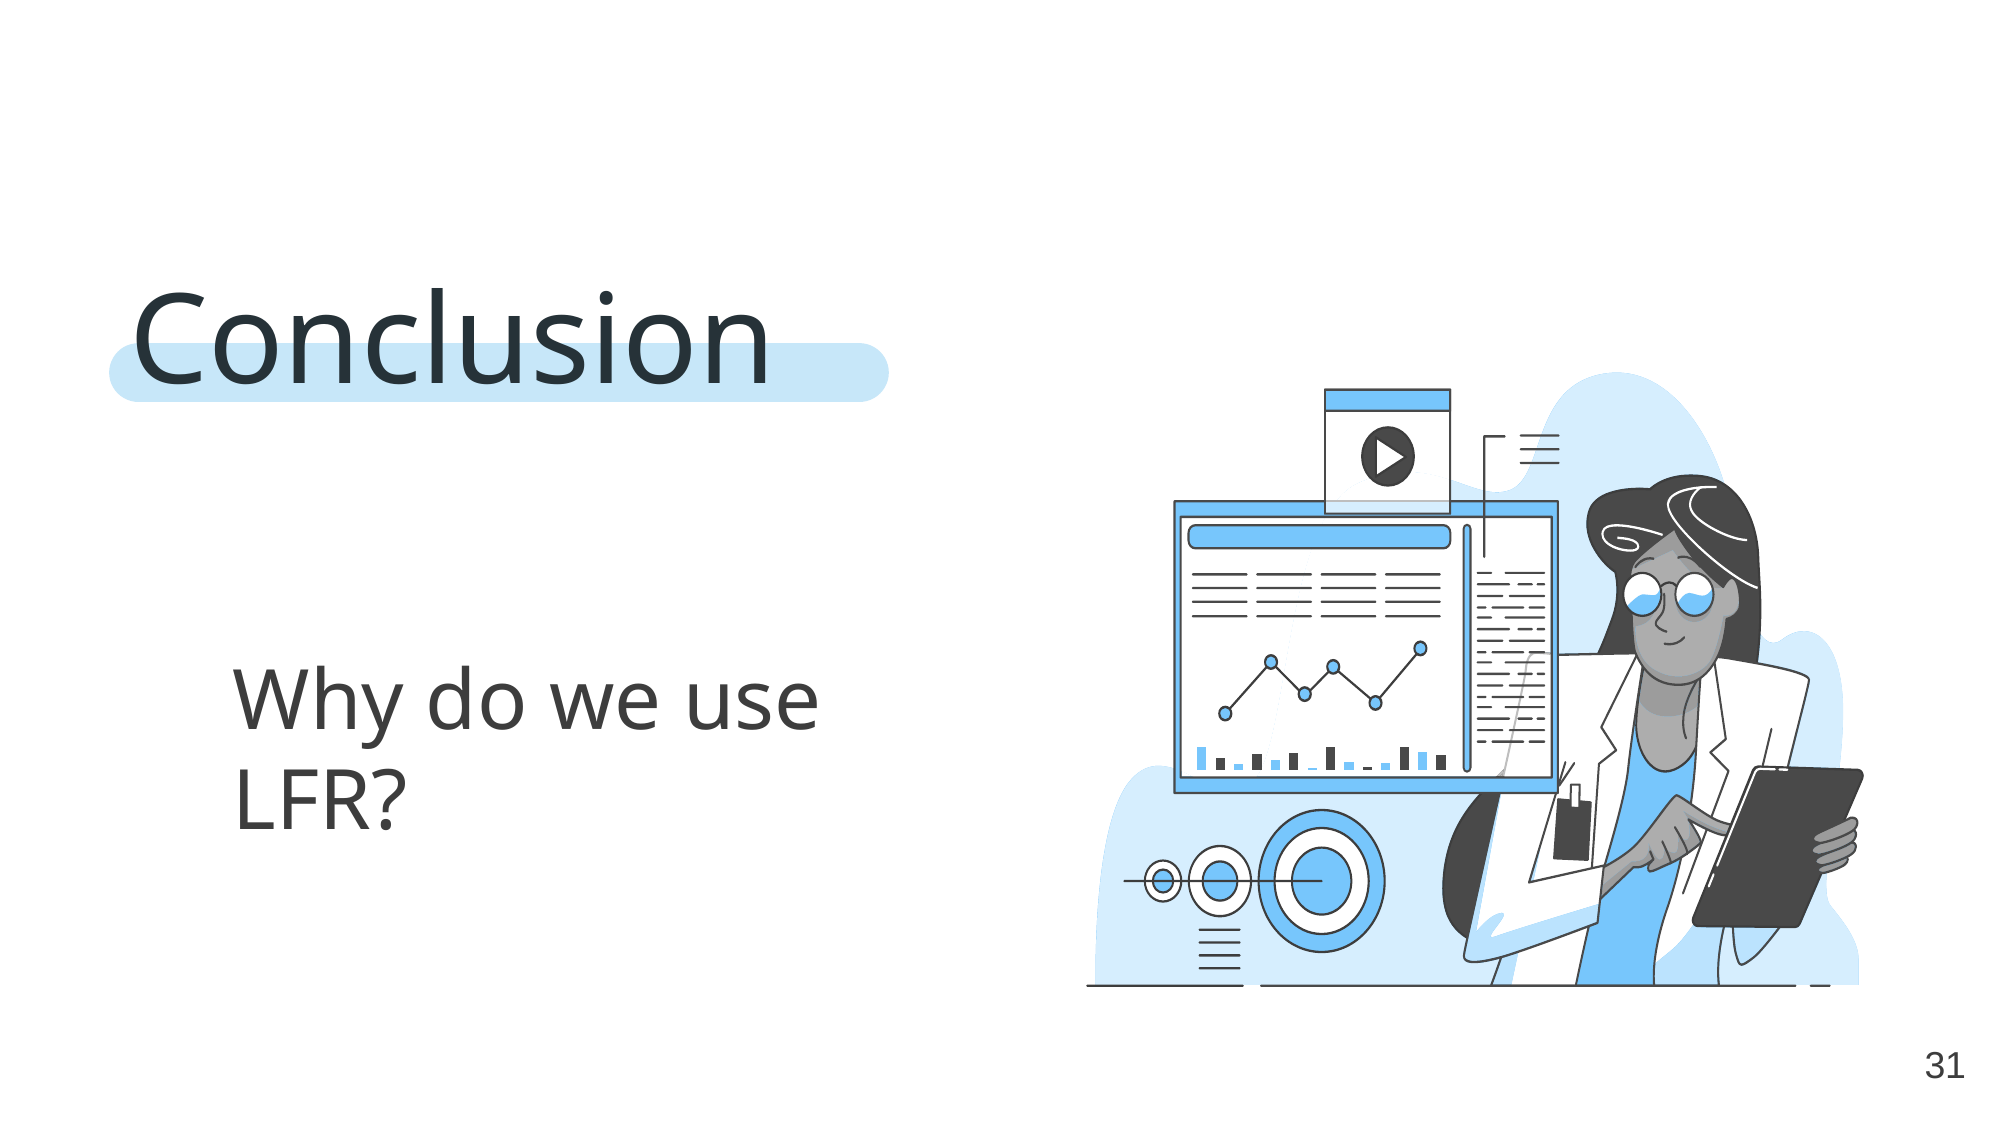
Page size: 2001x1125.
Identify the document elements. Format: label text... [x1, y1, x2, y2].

text_box [109, 373, 889, 402]
text_box Why do we use LFR? [217, 638, 926, 854]
text_box Conclusion [109, 238, 914, 373]
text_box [1085, 372, 1865, 988]
text_box 31 [1909, 1033, 2000, 1094]
